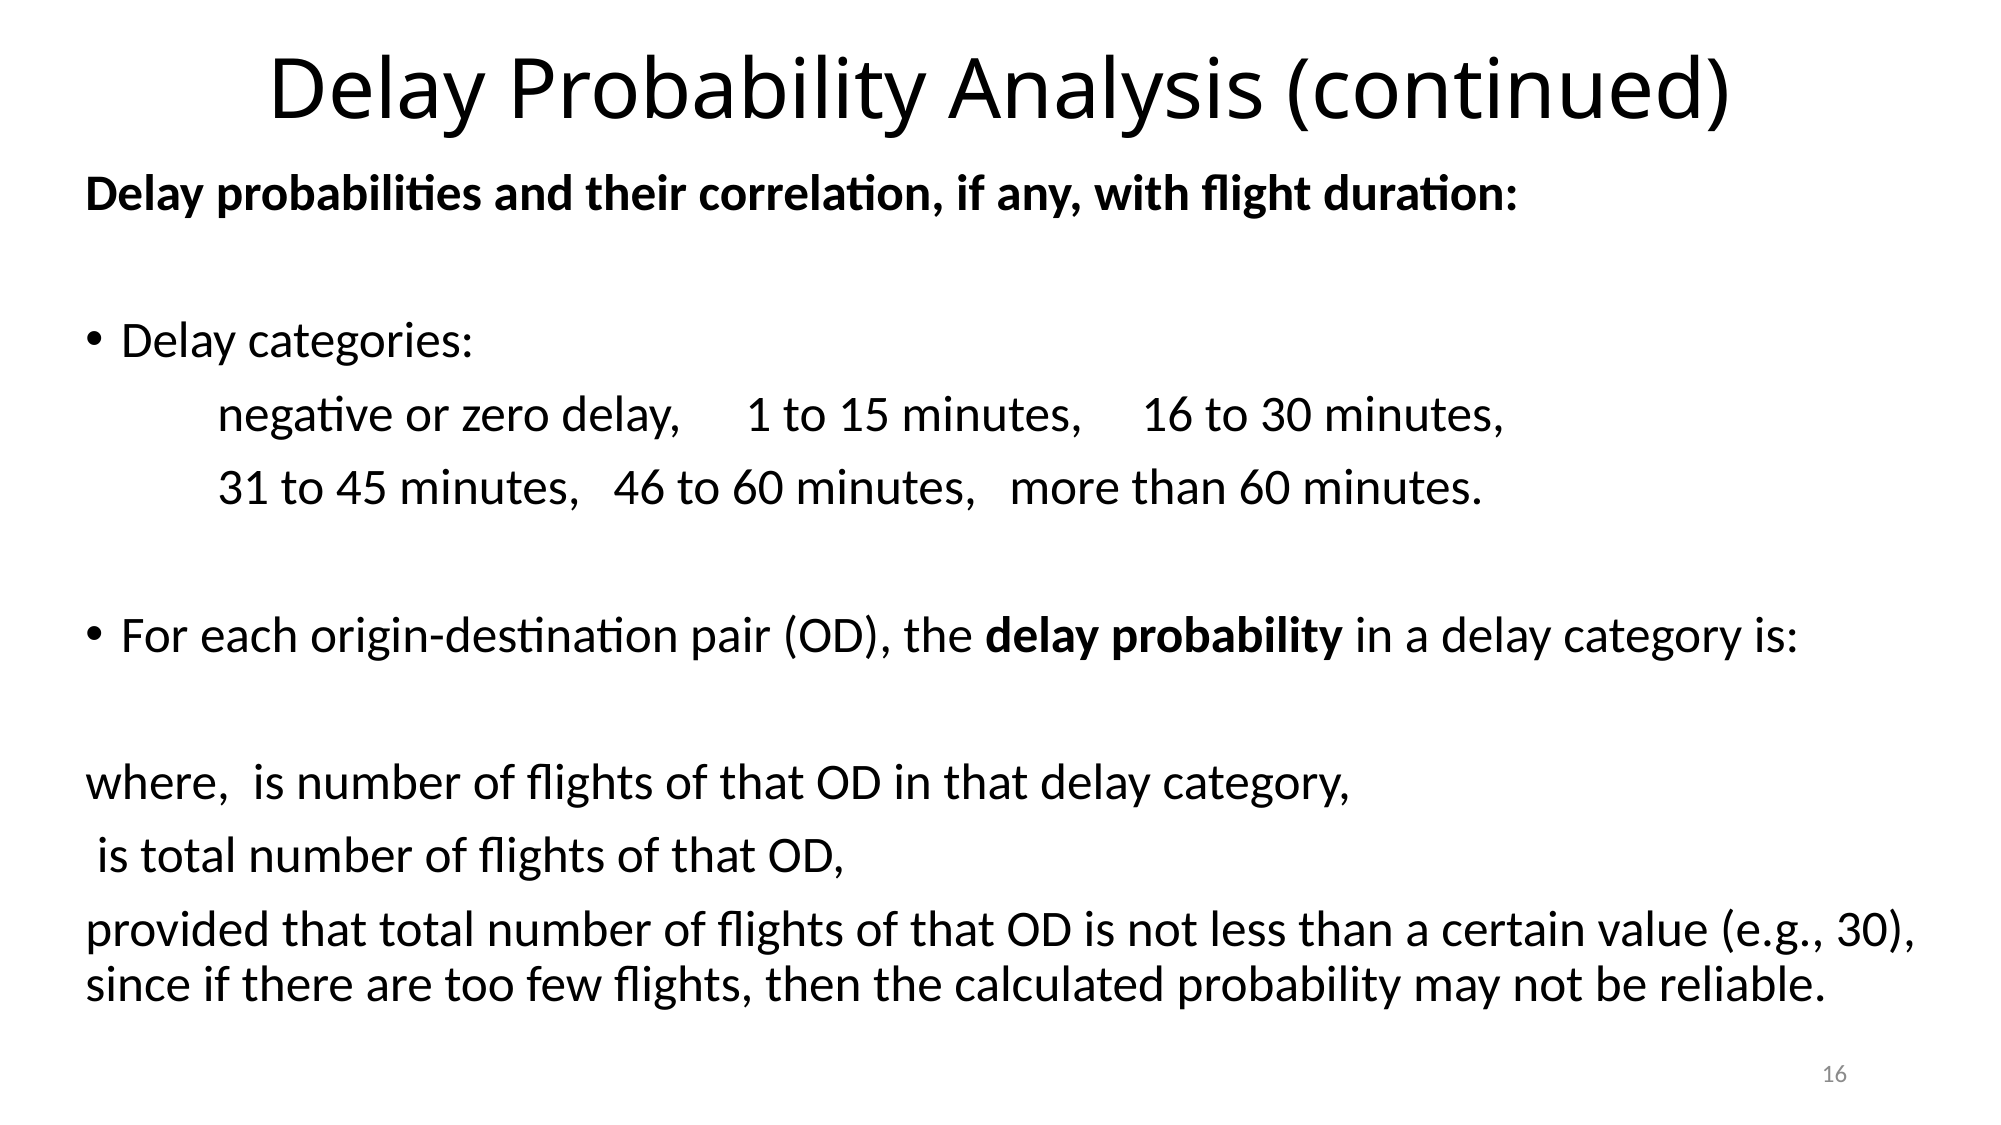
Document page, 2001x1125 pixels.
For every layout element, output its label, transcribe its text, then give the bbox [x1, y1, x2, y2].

slide_number 16 [1412, 1042, 1863, 1103]
title Delay Probability Analysis (continued) [137, 24, 1863, 159]
